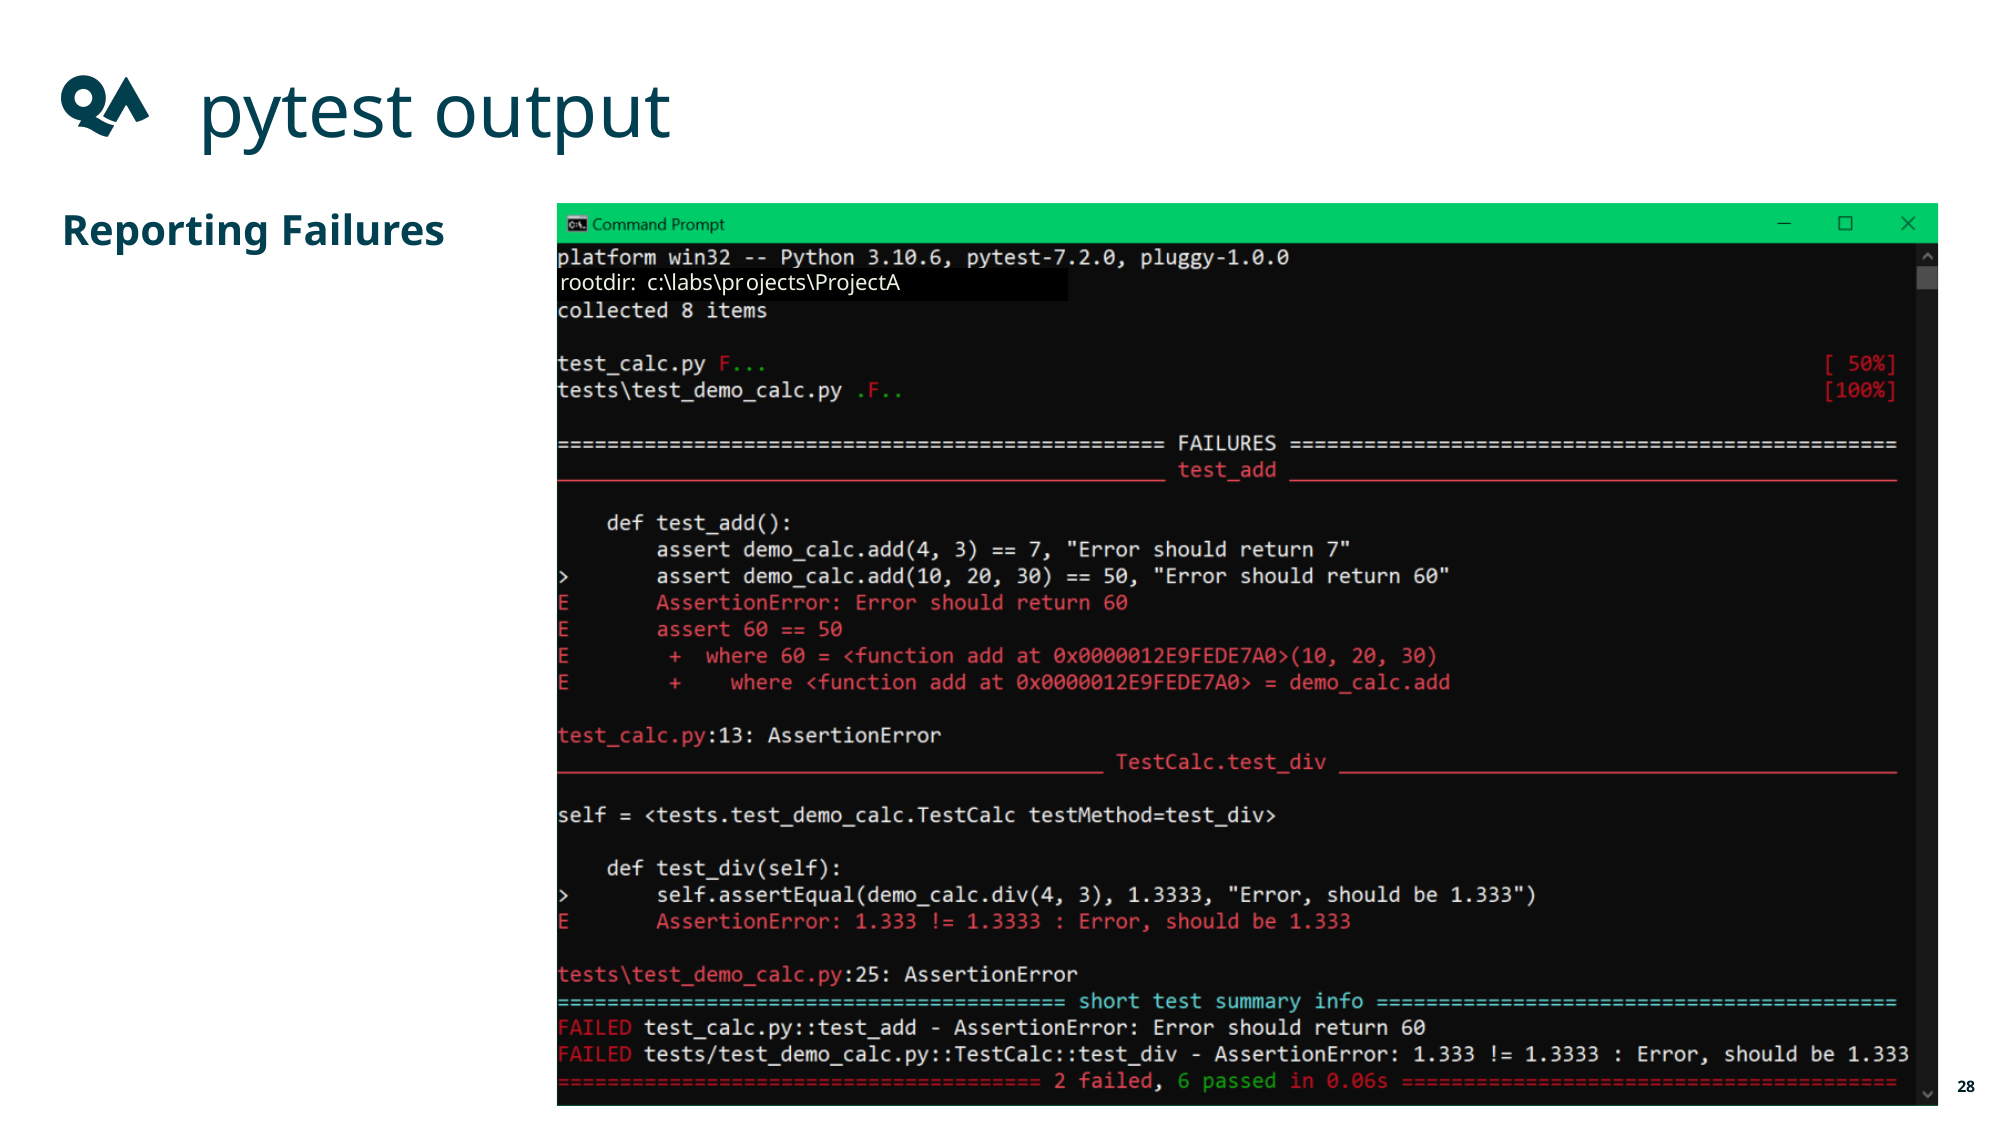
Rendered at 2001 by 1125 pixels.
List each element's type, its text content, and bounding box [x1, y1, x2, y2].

list Reporting Failures [61, 203, 556, 1063]
picture [556, 203, 1939, 1106]
slide_number 28 [1939, 1068, 1976, 1098]
list pytest output [198, 62, 1937, 148]
picture [44, 61, 166, 148]
